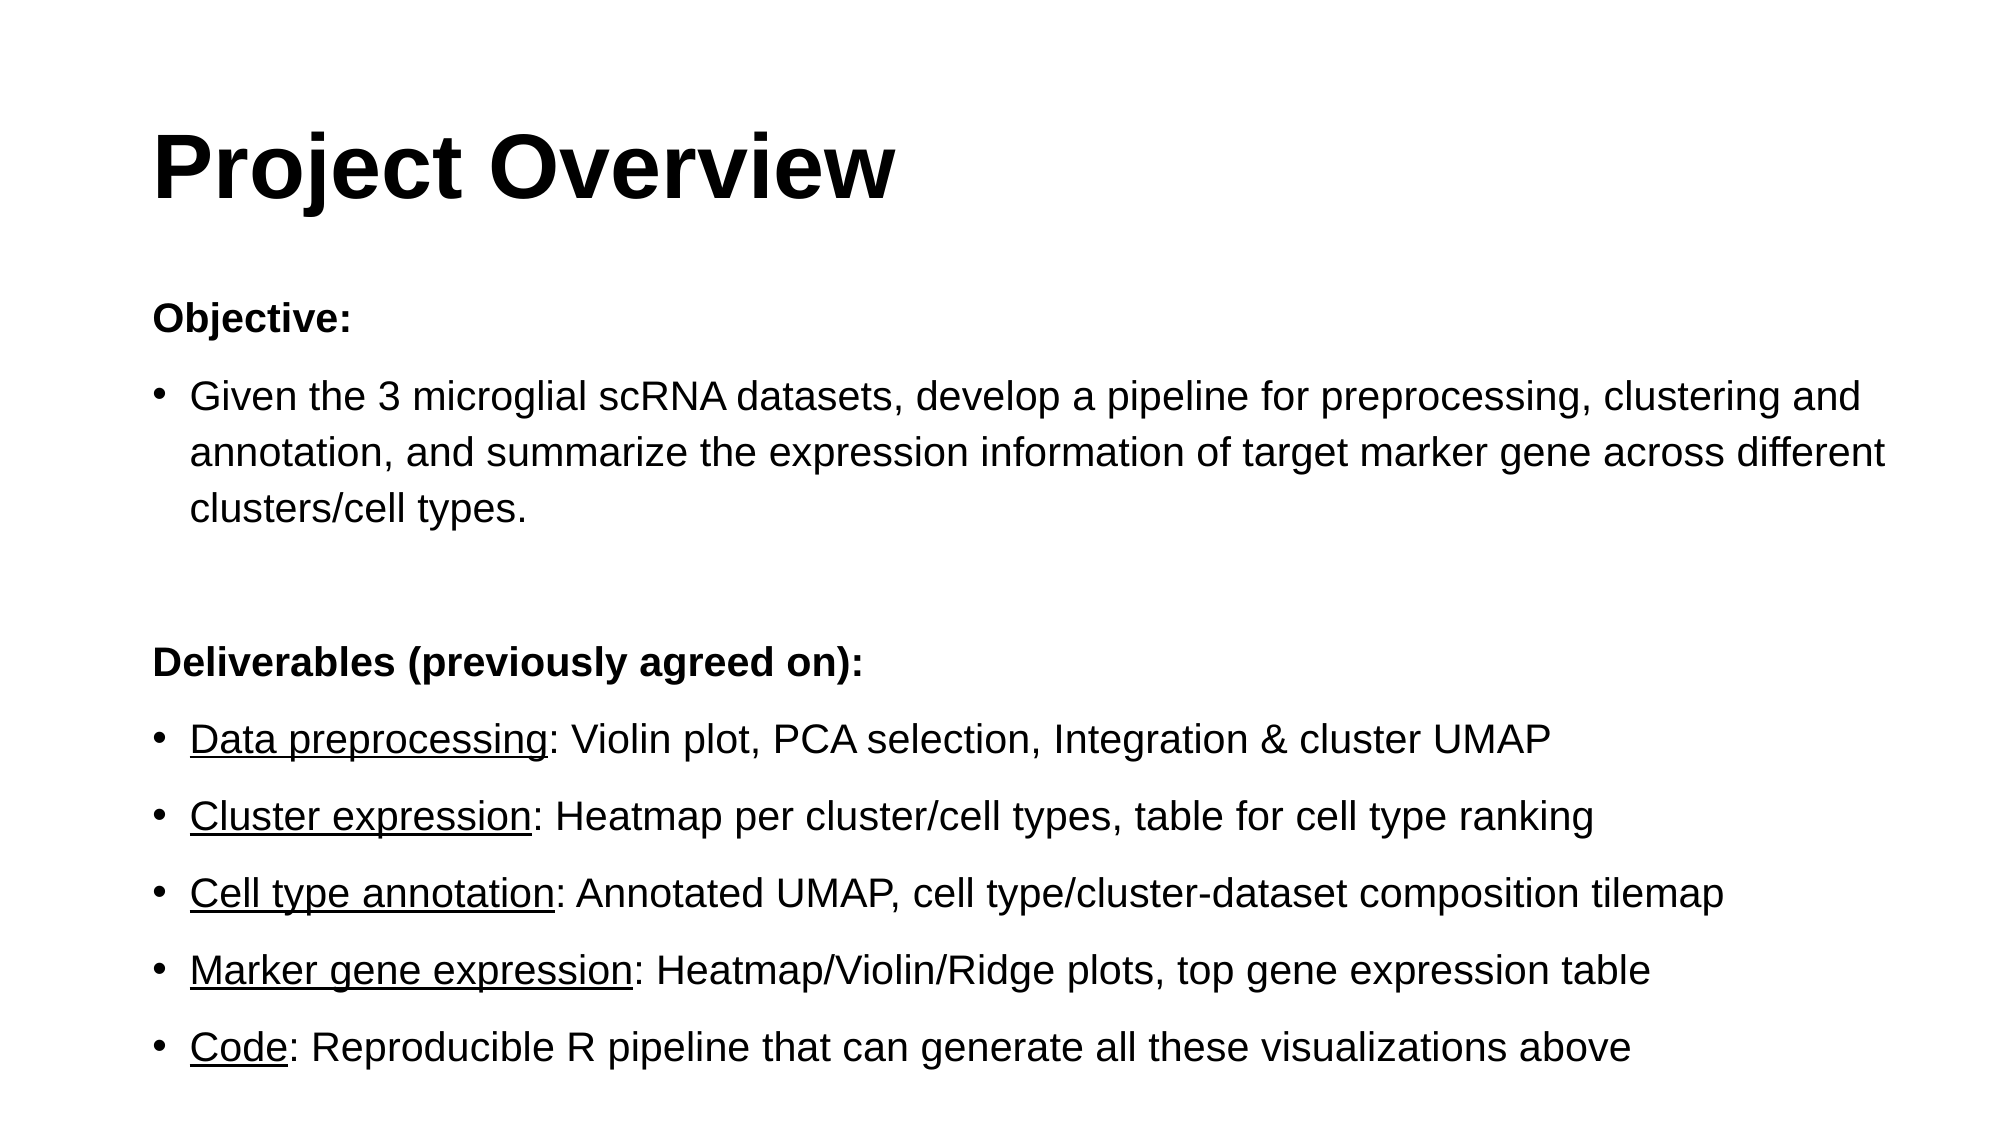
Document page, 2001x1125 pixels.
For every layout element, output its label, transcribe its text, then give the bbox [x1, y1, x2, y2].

list Objective: Given the 3 microglial scRNA datasets, develop a pipeline for preprocessing, clustering and annotation, and summarize the expression information of target marker gene across different clusters/cell types. Deliverables (previously agreed on): Data preprocessing: Violin plot, PCA selection, Integration & cluster UMAP Cluster expression: Heatmap per cluster/cell types, table for cell type ranking Cell type annotation: Annotated UMAP, cell type/cluster-dataset composition tilemap Marker gene expression: Heatmap/Violin/Ridge plots, top gene expression table Code: Reproducible R pipeline that can generate all these visualizations above [137, 277, 1906, 1080]
title Project Overview [137, 59, 1863, 277]
